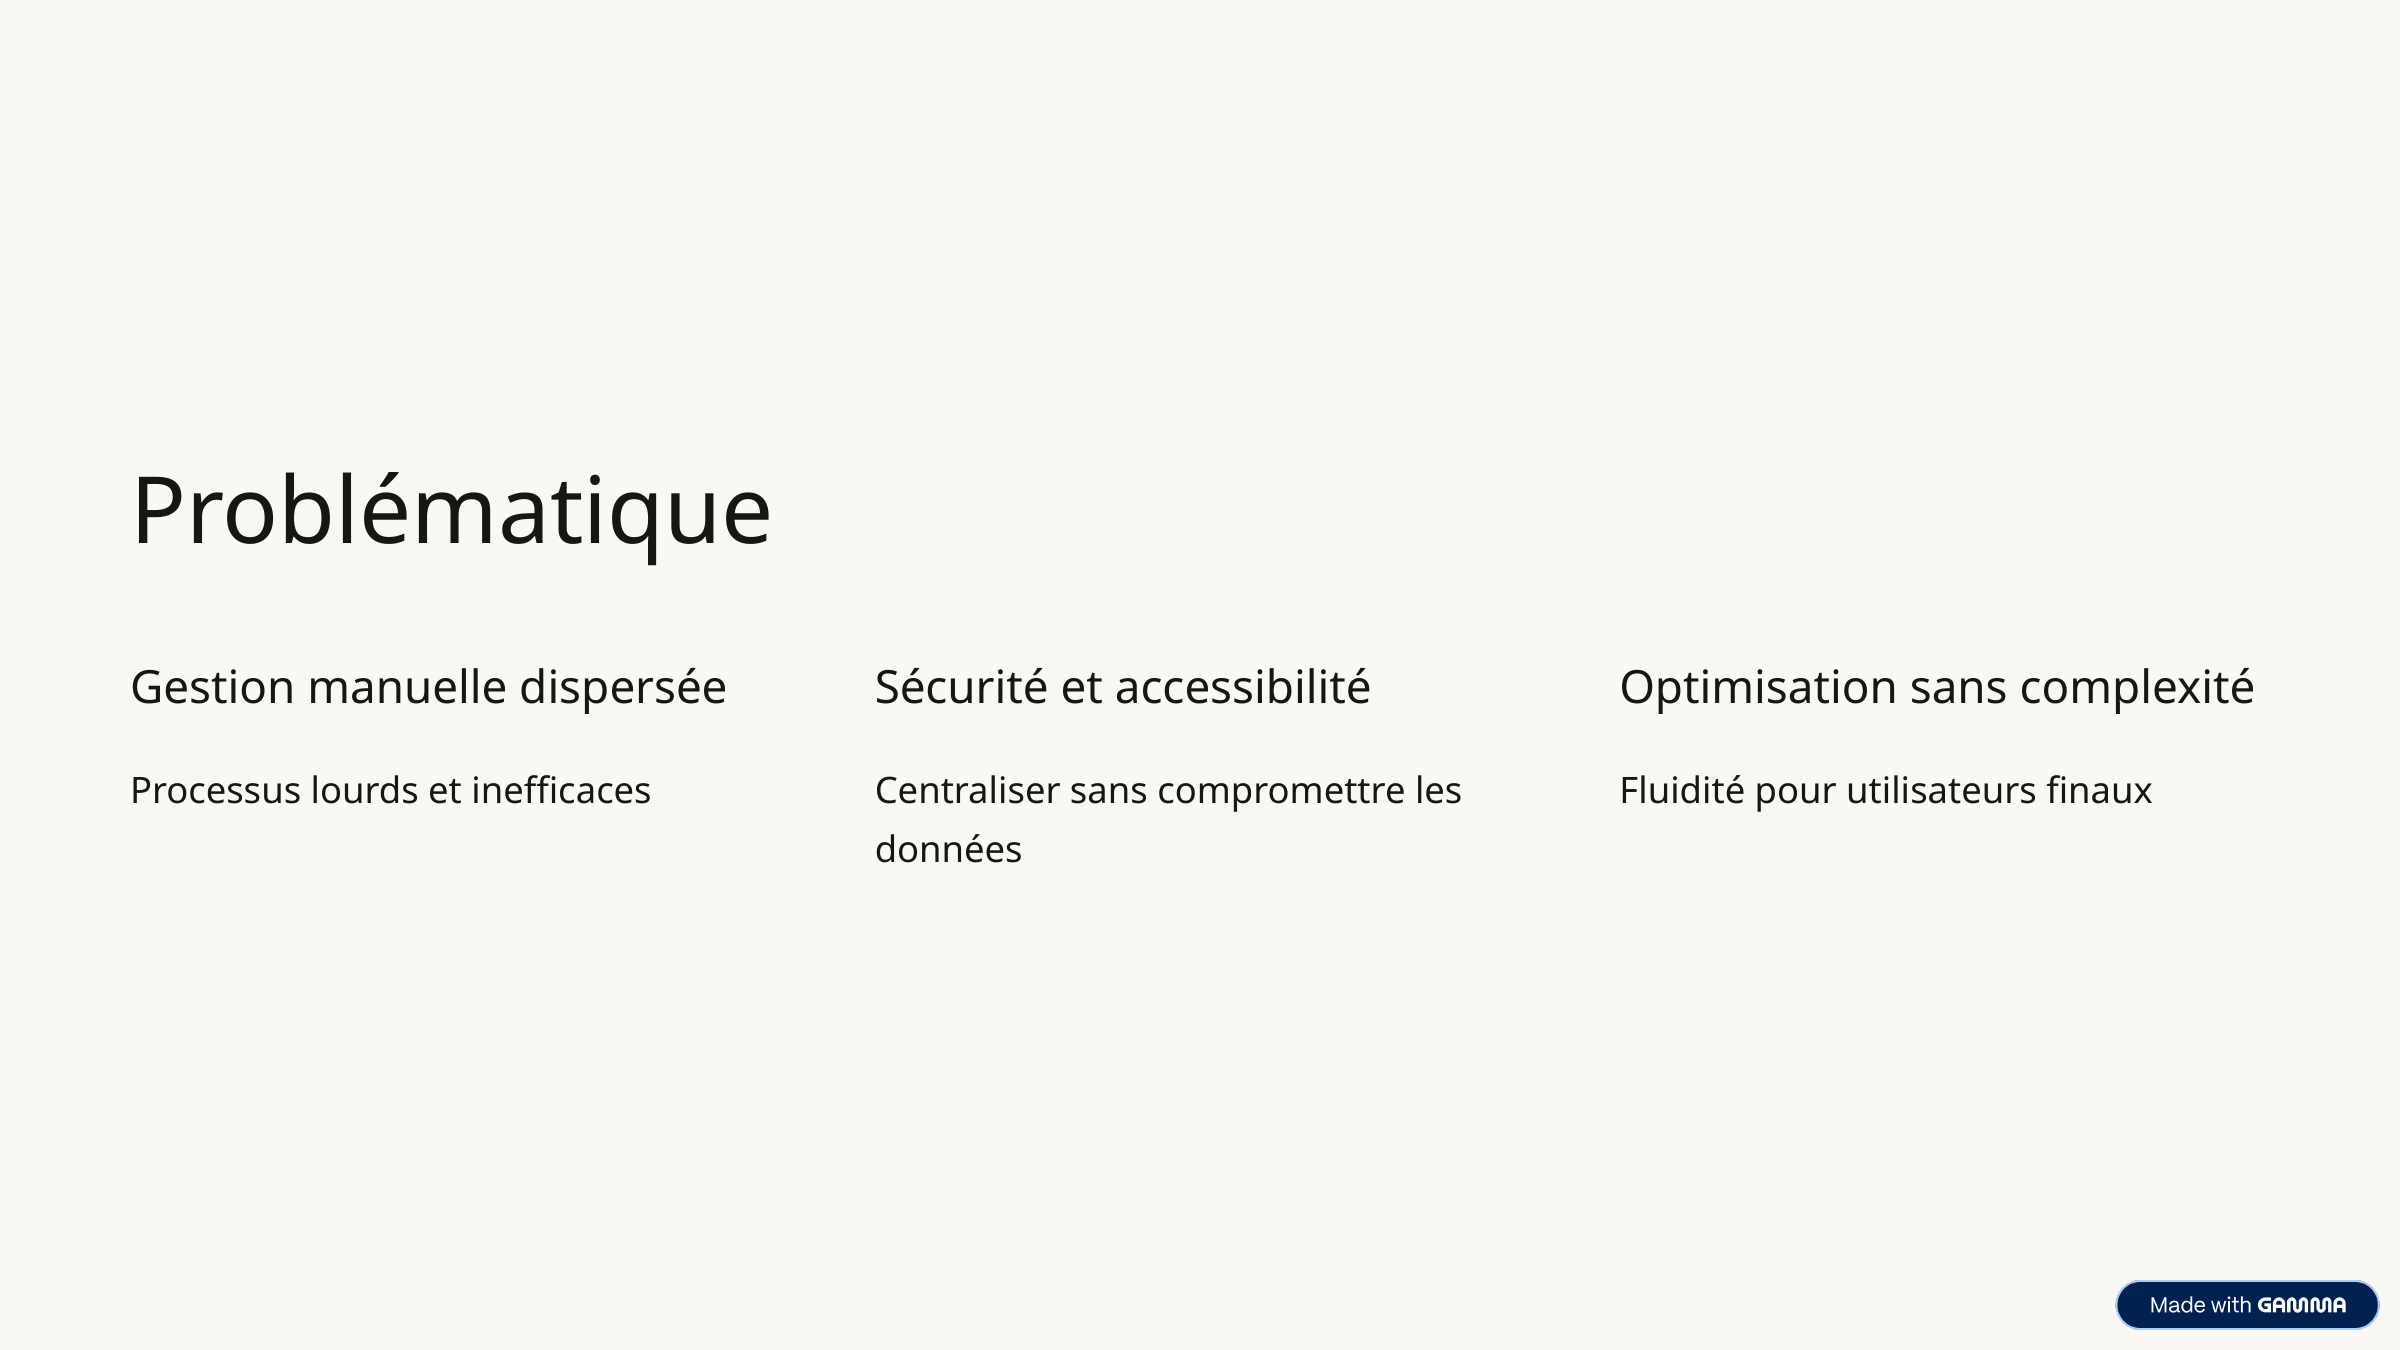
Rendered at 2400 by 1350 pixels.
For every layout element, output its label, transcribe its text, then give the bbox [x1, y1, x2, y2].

picture [2106, 1271, 2389, 1339]
text_box Processus lourds et inefficaces [130, 751, 783, 811]
text_box Sécurité et accessibilité [874, 655, 1402, 714]
text_box Gestion manuelle dispersée [130, 655, 741, 714]
text_box Problématique [130, 446, 1061, 563]
text_box Optimisation sans complexité [1619, 655, 2272, 714]
text_box Fluidité pour utilisateurs finaux [1619, 751, 2272, 811]
text_box Centraliser sans compromettre les données [874, 751, 1528, 871]
